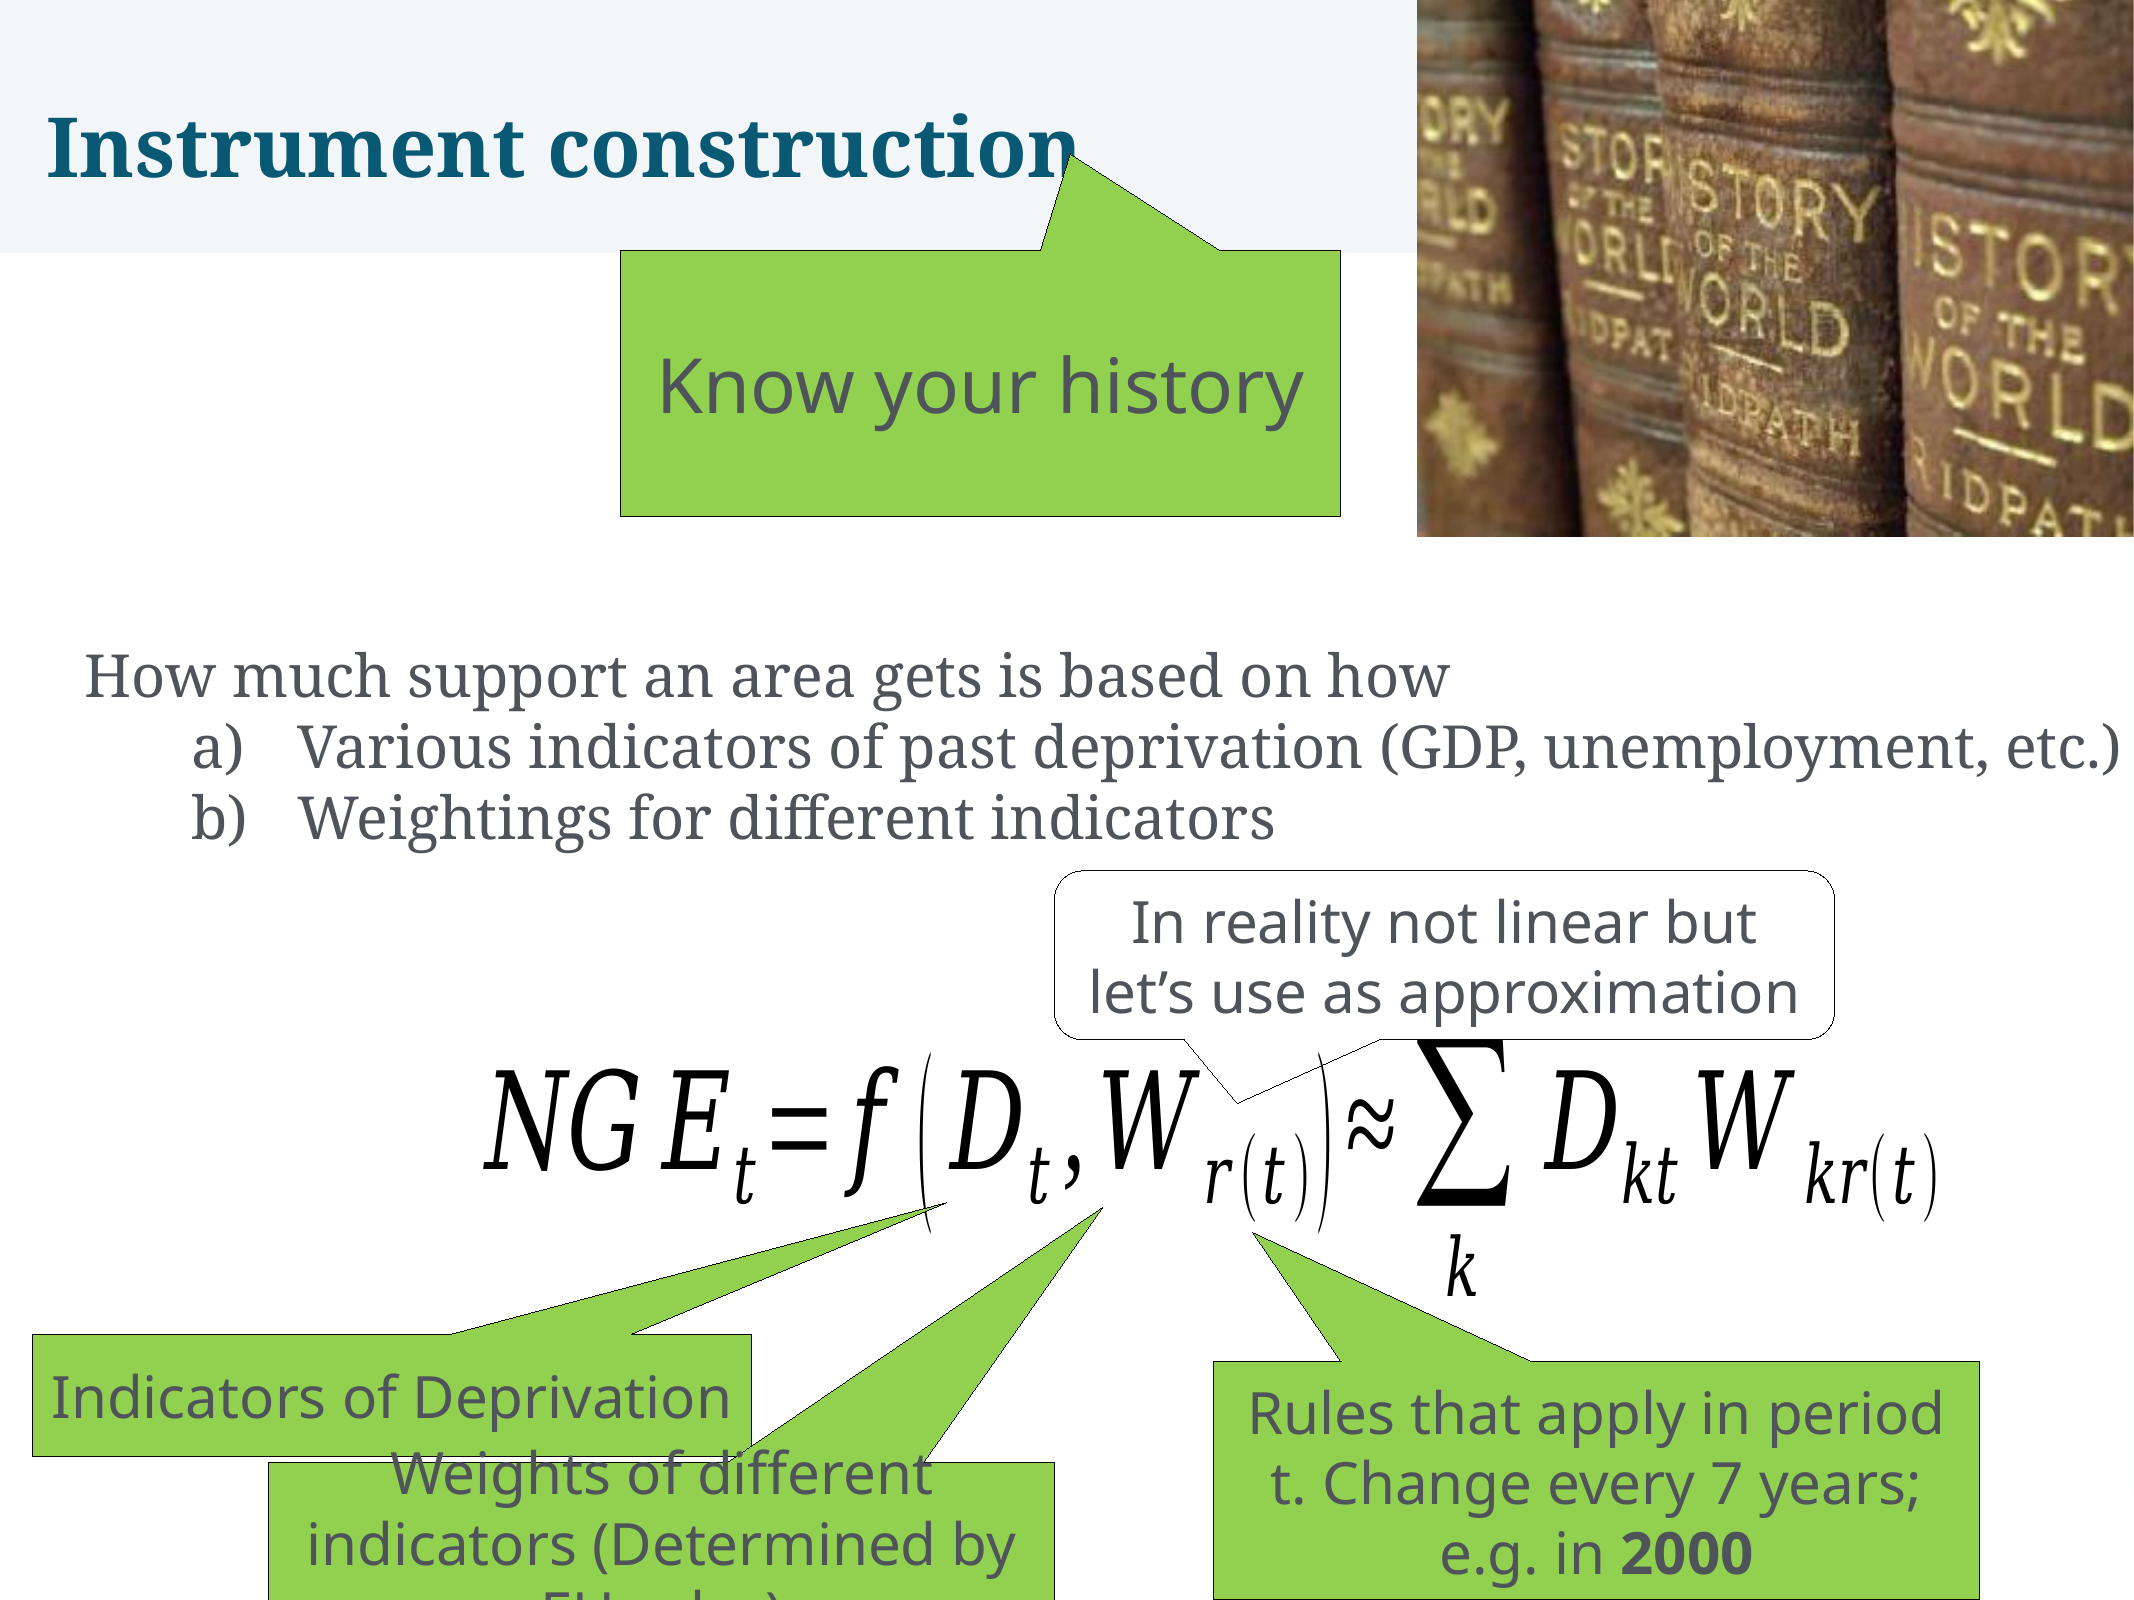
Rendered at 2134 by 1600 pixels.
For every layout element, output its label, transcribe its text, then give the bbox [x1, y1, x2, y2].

text_box How much support an area gets is based on how Various indicators of past deprivation (GDP, unemployment, etc.) Weightings for different indicators [84, 638, 2134, 852]
text_box Indicators of Deprivation [32, 1202, 947, 1457]
text_box Weights of different indicators (Determined by EU rules) [268, 1207, 1103, 1600]
text_box Rules that apply in period t. Change every 7 years; e.g. in 2000 [1213, 1232, 1980, 1600]
text_box Instrument construction [32, 86, 1417, 243]
text_box In reality not linear but let’s use as approximation [1054, 870, 1835, 1104]
text_box Know your history [620, 153, 1341, 517]
picture [1417, 0, 2134, 538]
